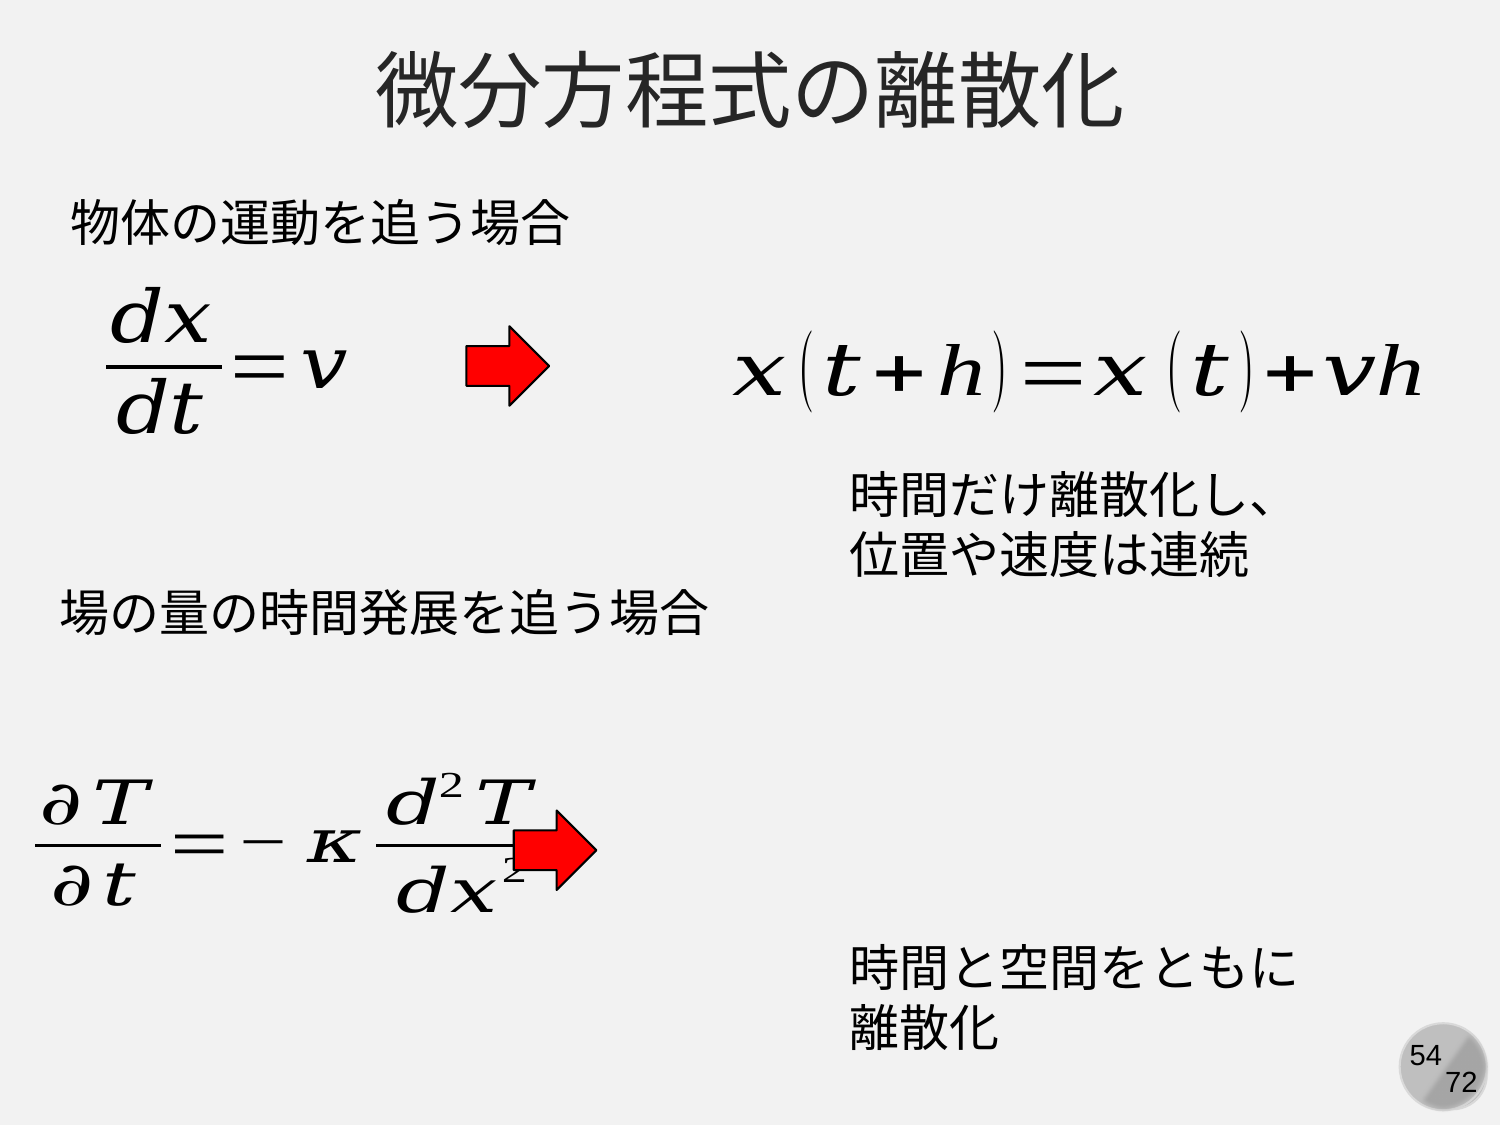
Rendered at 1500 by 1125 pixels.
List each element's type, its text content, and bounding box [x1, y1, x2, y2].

text_box 時間と空間をともに 離散化 [835, 928, 1315, 1064]
text_box [512, 809, 598, 891]
list 微分方程式の離散化 [0, 31, 1500, 155]
text_box 時間だけ離散化し、 位置や速度は連続 [835, 456, 1315, 591]
text_box 場の量の時間発展を追う場合 [44, 574, 725, 649]
text_box [465, 325, 550, 407]
text_box 物体の運動を追う場合 [55, 184, 586, 260]
